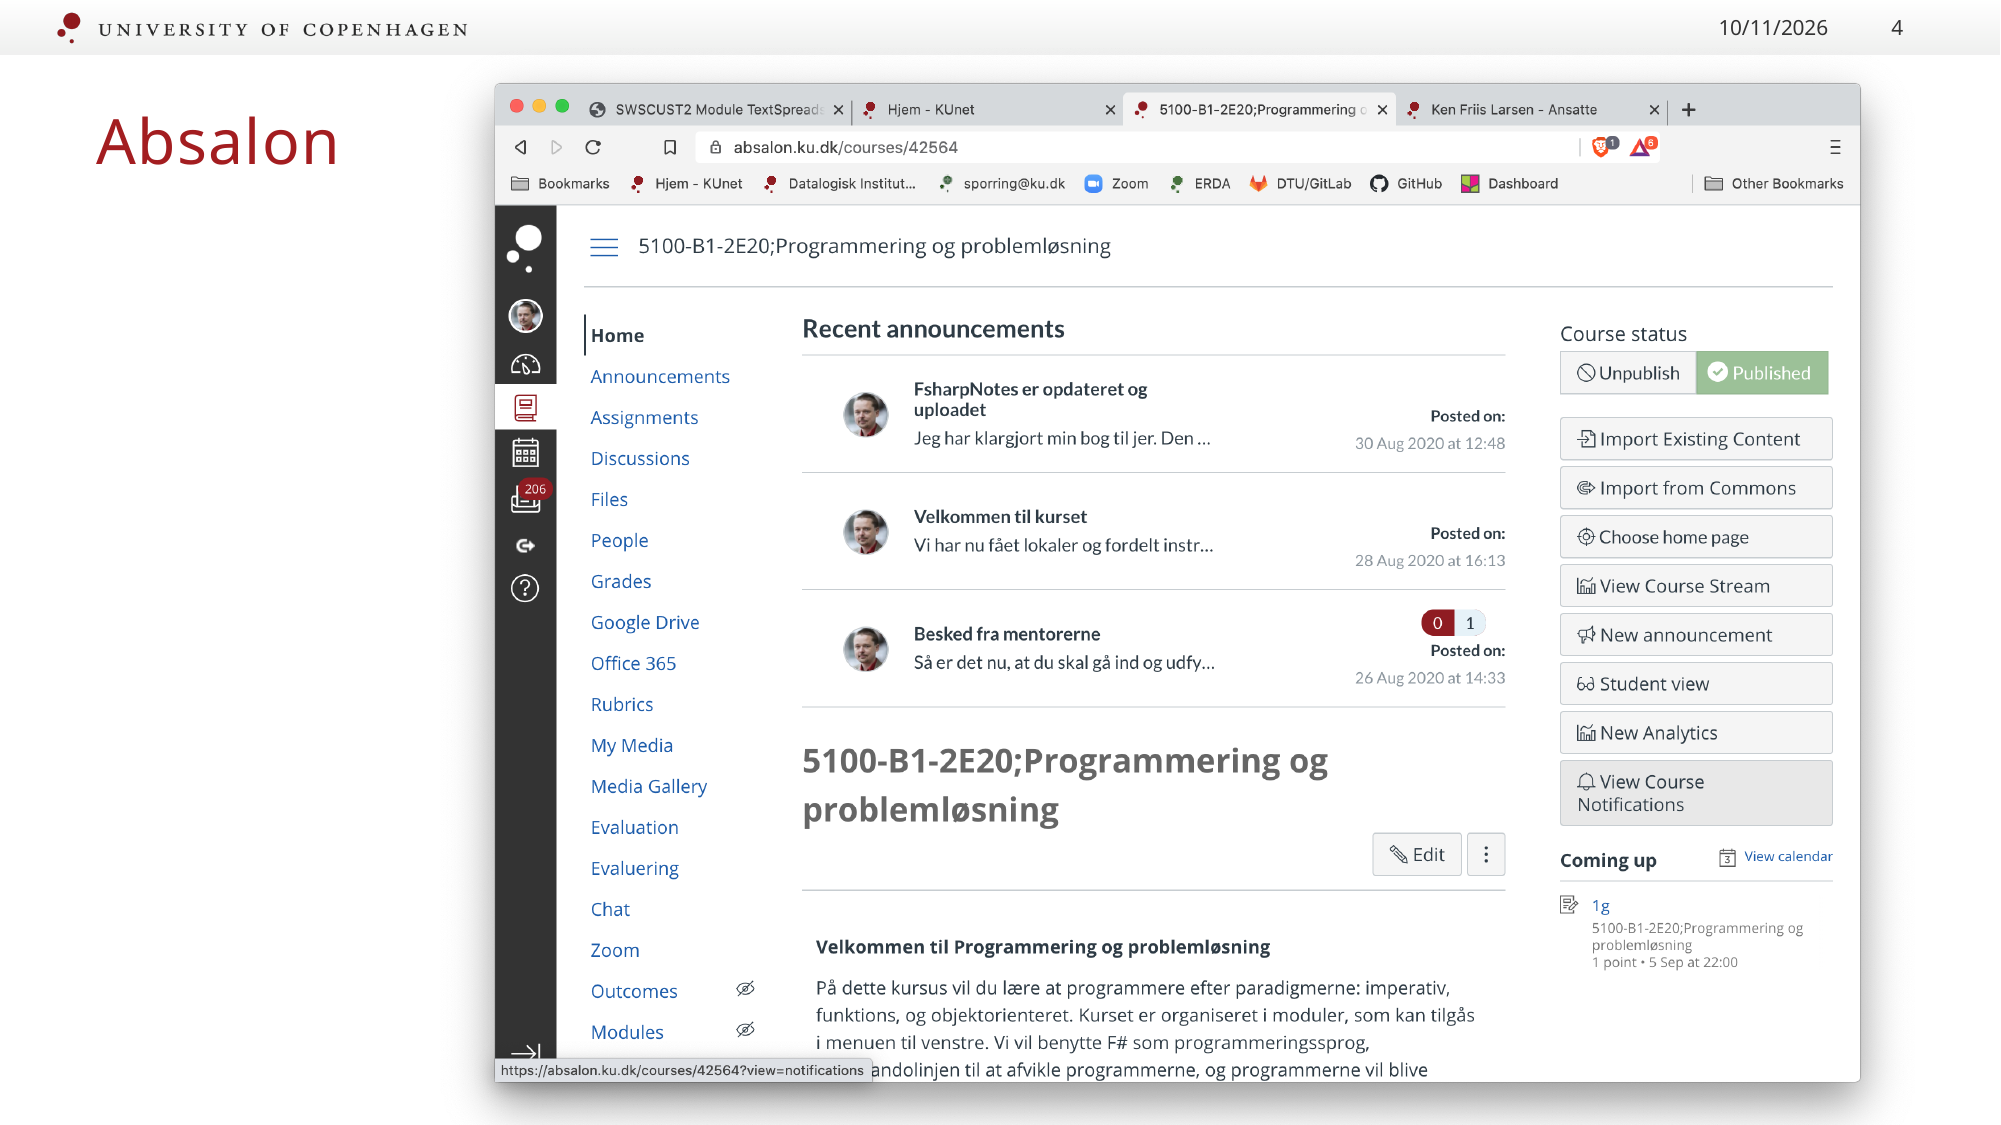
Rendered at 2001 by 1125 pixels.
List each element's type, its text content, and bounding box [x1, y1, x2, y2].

title Absalon [96, 101, 431, 244]
slide_number 4 [1840, 14, 1904, 40]
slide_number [1694, 14, 1829, 40]
picture [92, 15, 1924, 1125]
